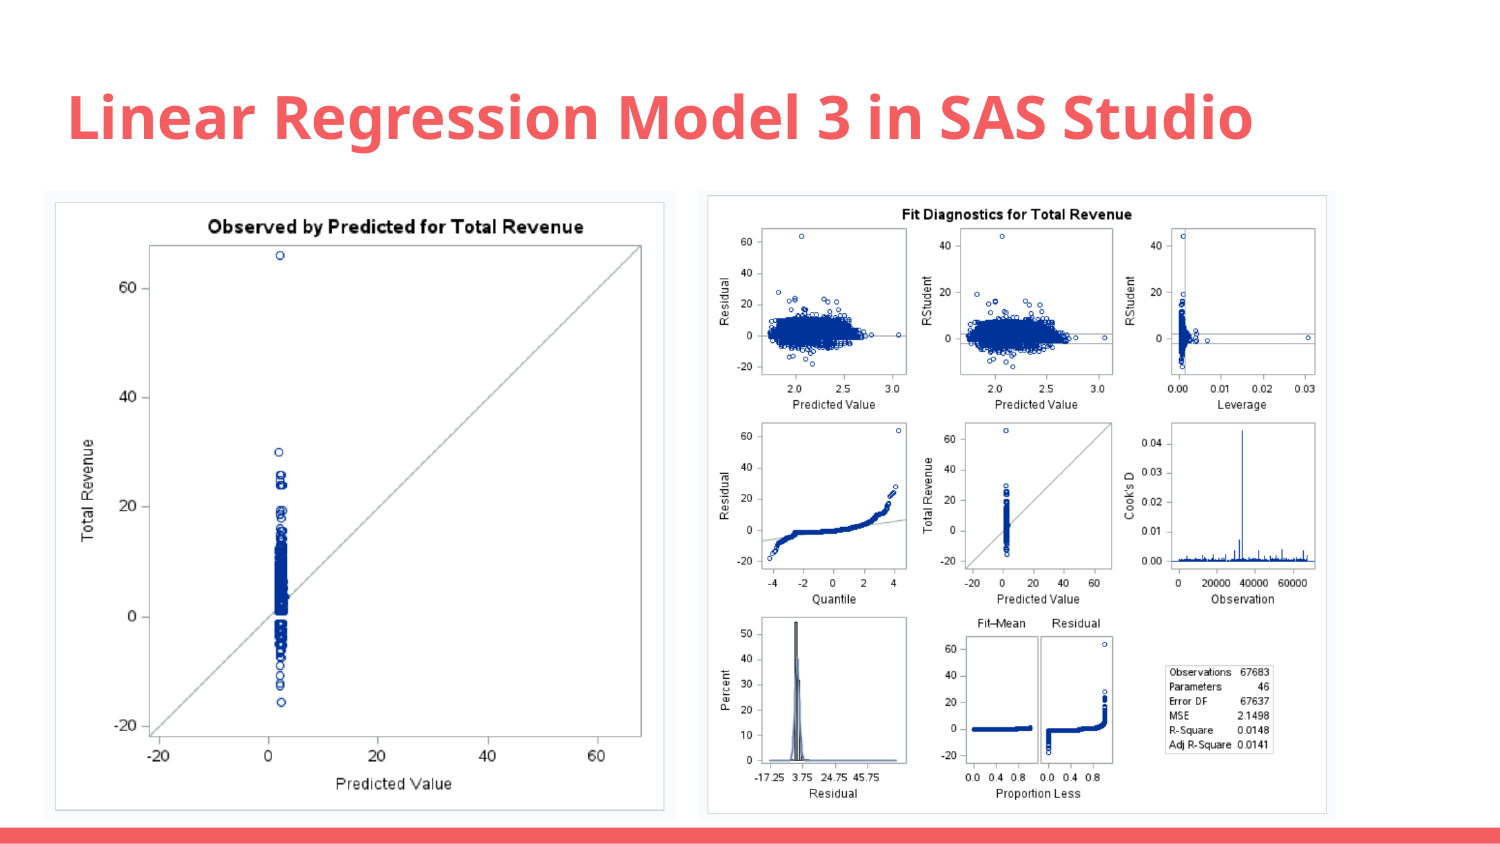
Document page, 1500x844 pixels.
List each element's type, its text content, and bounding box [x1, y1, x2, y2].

picture [44, 191, 676, 820]
picture [698, 191, 1337, 820]
title Linear Regression Model 3 in SAS Studio [51, 64, 1449, 167]
